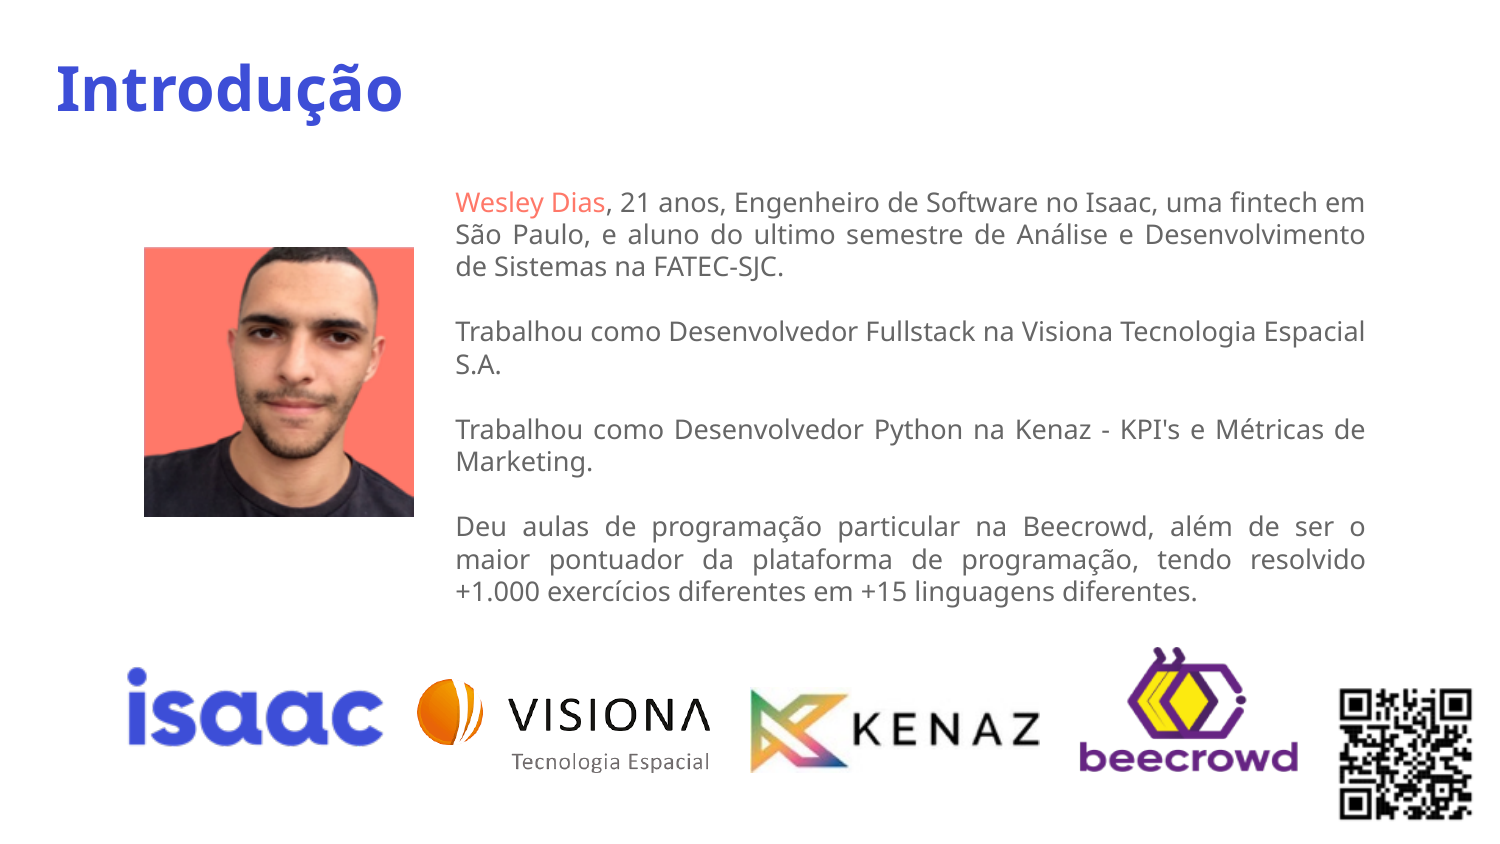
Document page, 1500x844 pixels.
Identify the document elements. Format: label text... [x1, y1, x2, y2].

picture [1334, 684, 1478, 827]
picture [749, 687, 1041, 774]
picture [109, 655, 400, 759]
text_box Introdução [51, 43, 1449, 138]
picture [417, 679, 710, 774]
picture [1061, 646, 1317, 774]
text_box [144, 169, 1381, 628]
